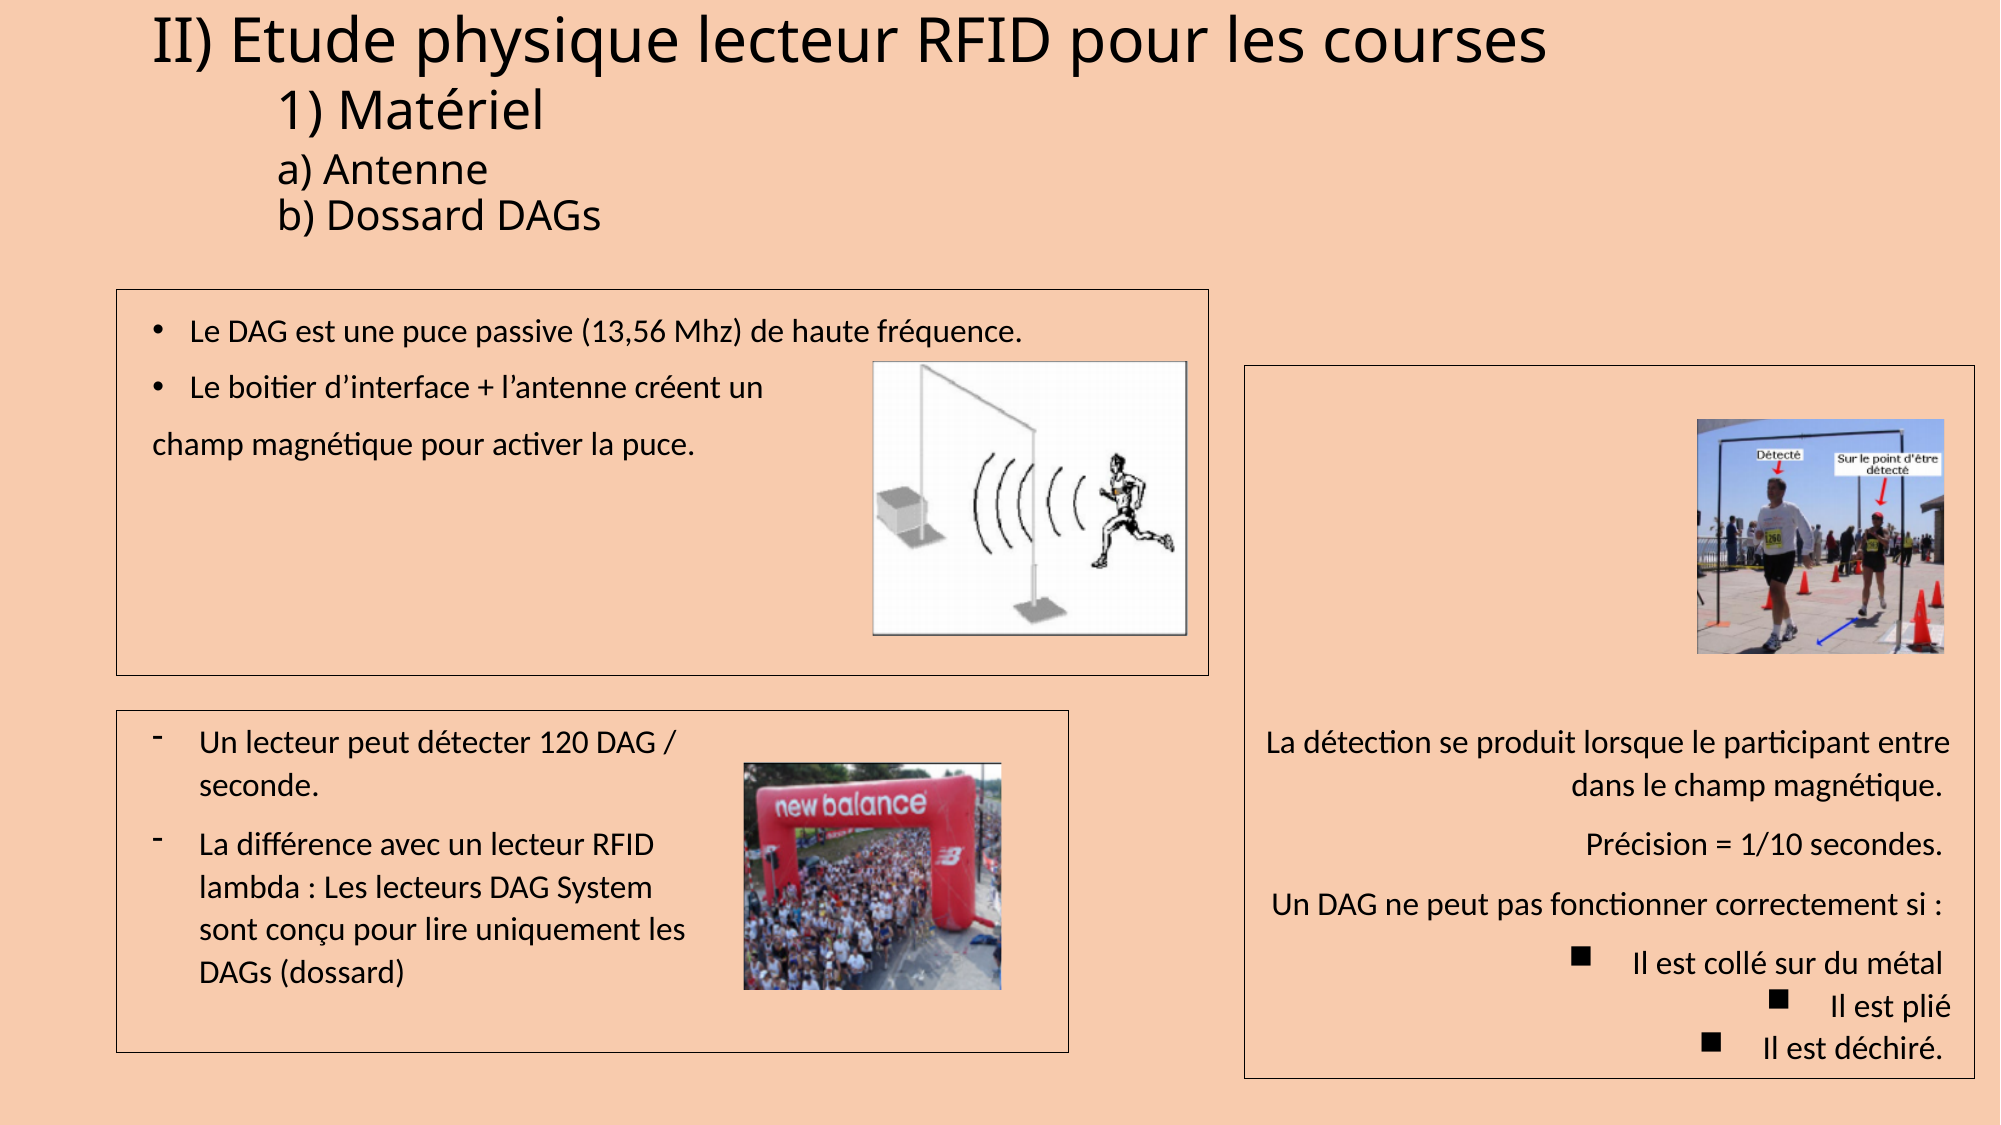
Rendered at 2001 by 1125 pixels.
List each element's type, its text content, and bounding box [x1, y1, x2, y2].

text_box La détection se produit lorsque le participant entre dans le champ magnétique. Précision = 1/10 secondes. Un DAG ne peut pas fonctionner correctement si : Il est collé sur du métal Il est plié Il est déchiré. [1231, 710, 1967, 1074]
text_box [116, 289, 1209, 676]
list Le DAG est une puce passive (13,56 Mhz) de haute fréquence. Le boitier d’interface + l’antenne créent un champ magnétique pour activer la puce. [137, 305, 1350, 636]
text_box [116, 710, 1069, 1053]
text_box [1244, 365, 1975, 1079]
picture [743, 762, 1002, 990]
text_box Un lecteur peut détecter 120 DAG / seconde. La différence avec un lecteur RFID lambda : Les lecteurs DAG System sont conçu pour lire uniquement les DAGs (dossard) [137, 710, 708, 998]
picture [1697, 419, 1945, 654]
title II) Etude physique lecteur RFID pour les courses 1) Matériel a) Antenne b) Dossard DAGs [137, 0, 1863, 249]
picture [872, 361, 1189, 636]
